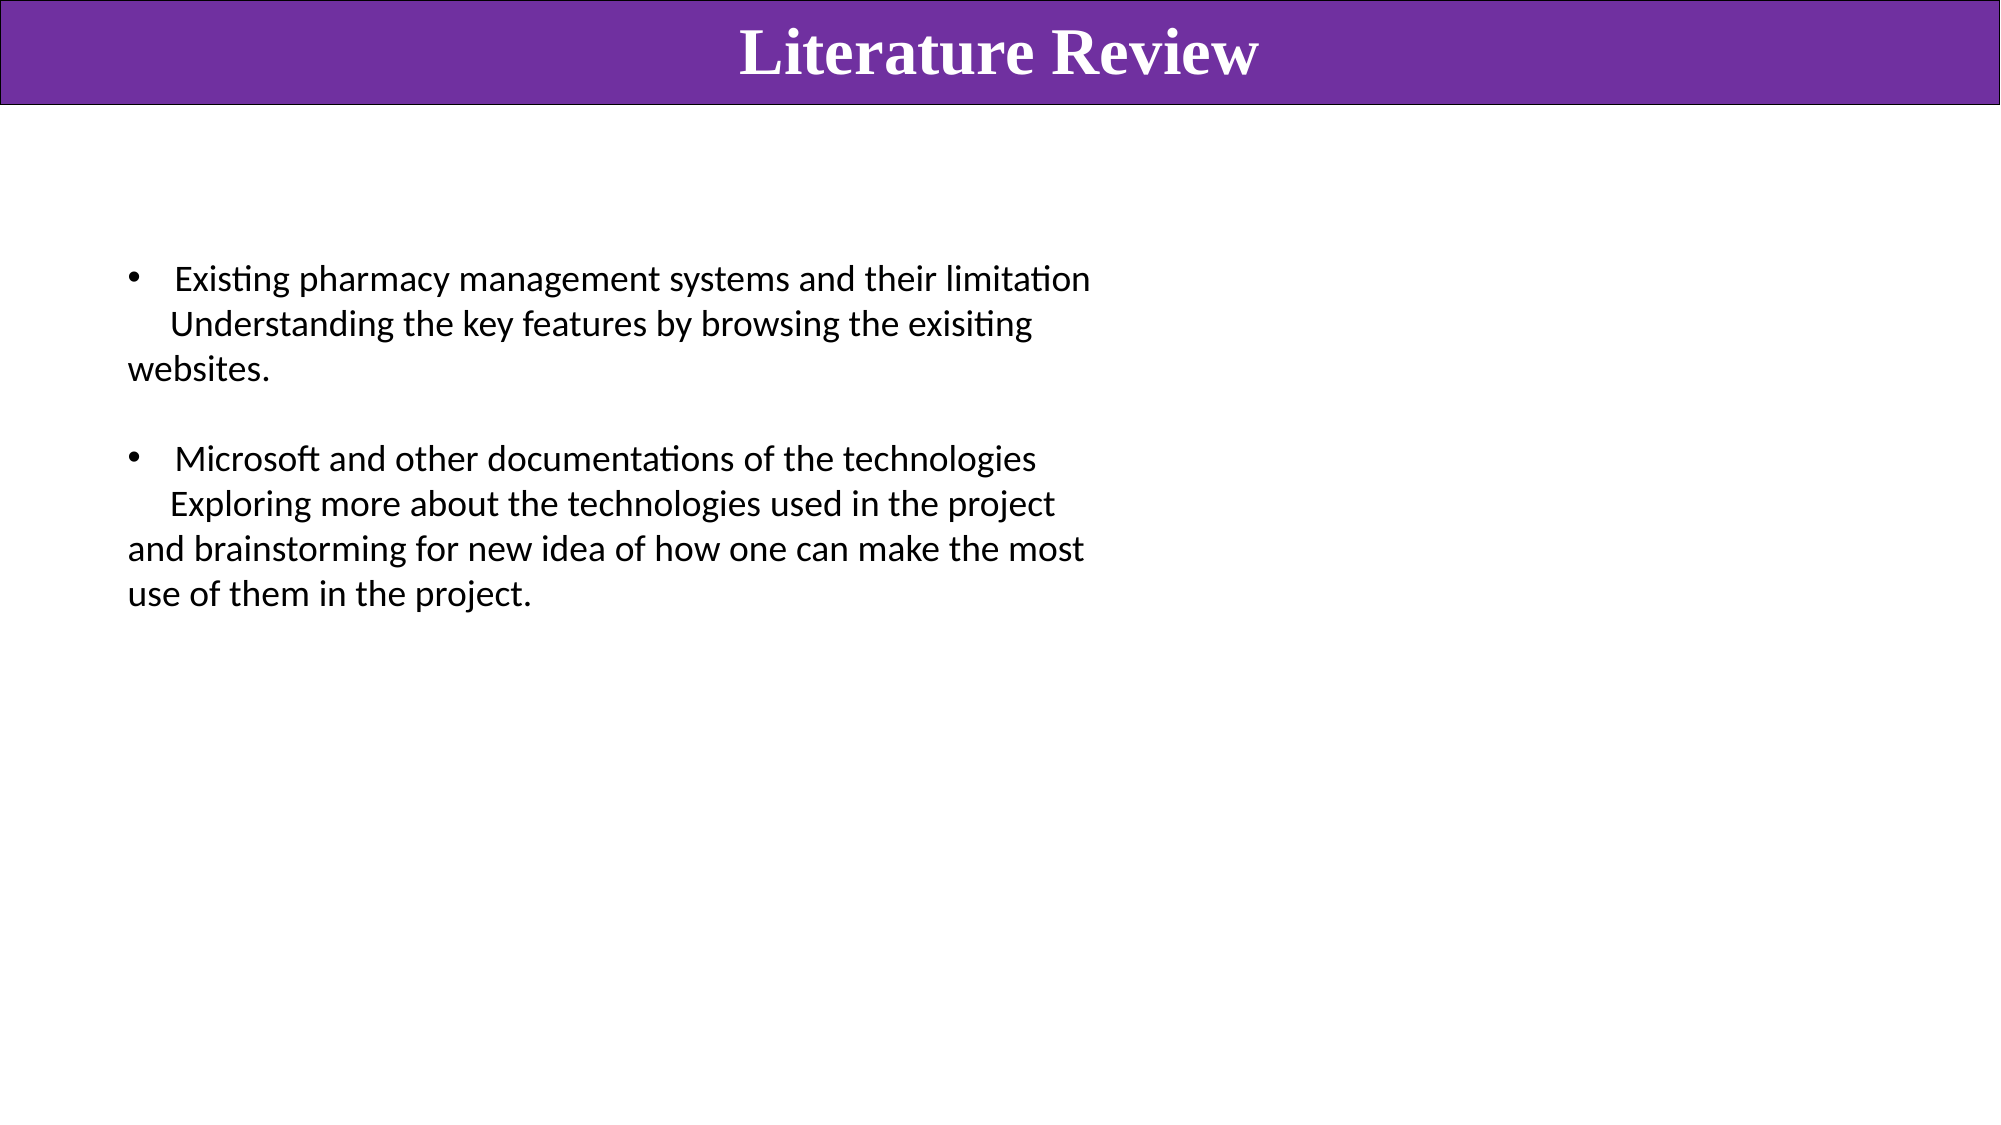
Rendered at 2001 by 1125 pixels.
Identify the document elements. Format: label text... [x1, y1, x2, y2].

text_box Literature Review [0, 0, 2000, 105]
text_box Existing pharmacy management systems and their limitation Understanding the key features by browsing the exisiting websites. Microsoft and other documentations of the technologies Exploring more about the technologies used in the project and brainstorming for new idea of how one can make the most use of them in the project. [112, 201, 1114, 712]
